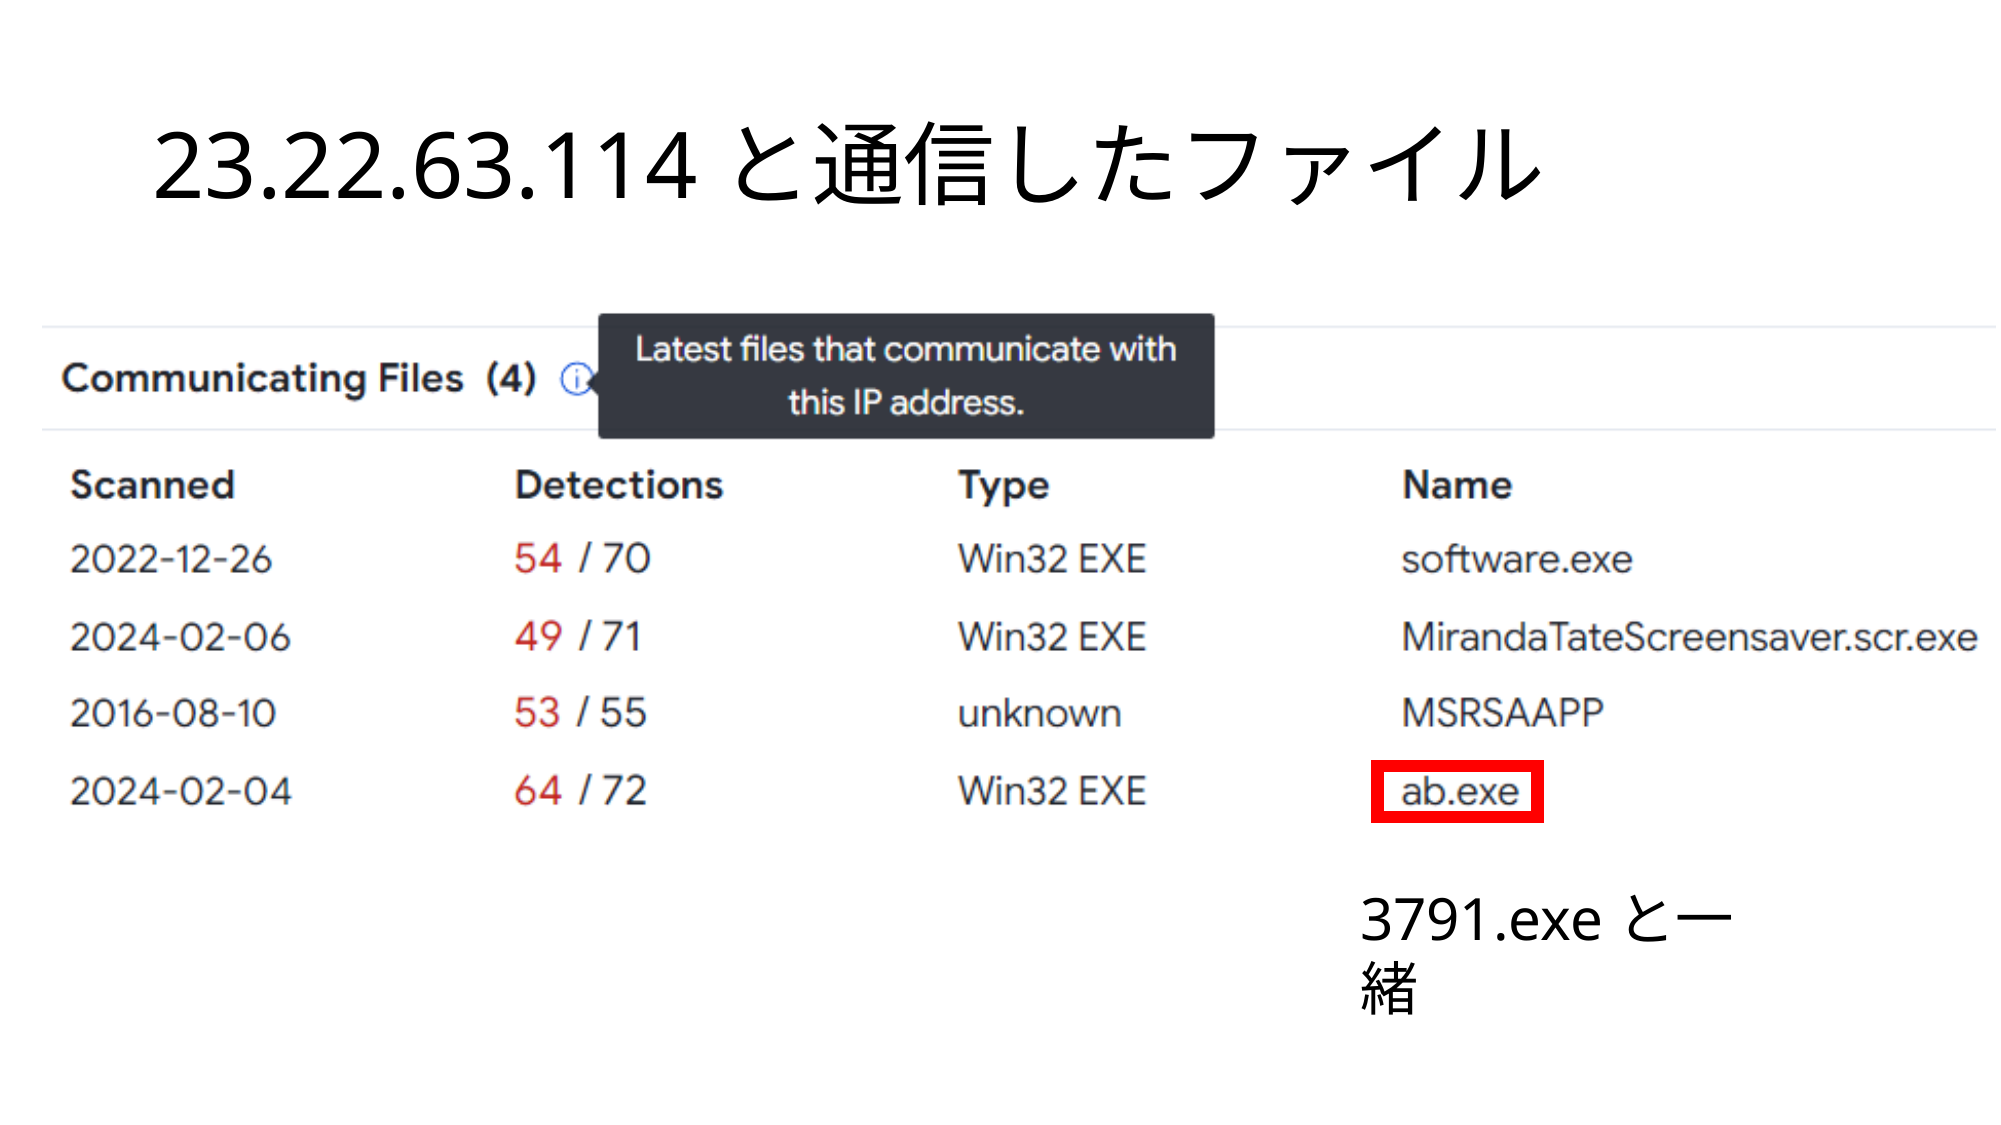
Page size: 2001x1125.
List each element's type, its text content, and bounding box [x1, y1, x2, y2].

title 23.22.63.114と通信したファイル [137, 59, 1863, 277]
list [42, 277, 1996, 875]
text_box 3791.exeと一緒 [1345, 875, 1791, 1030]
